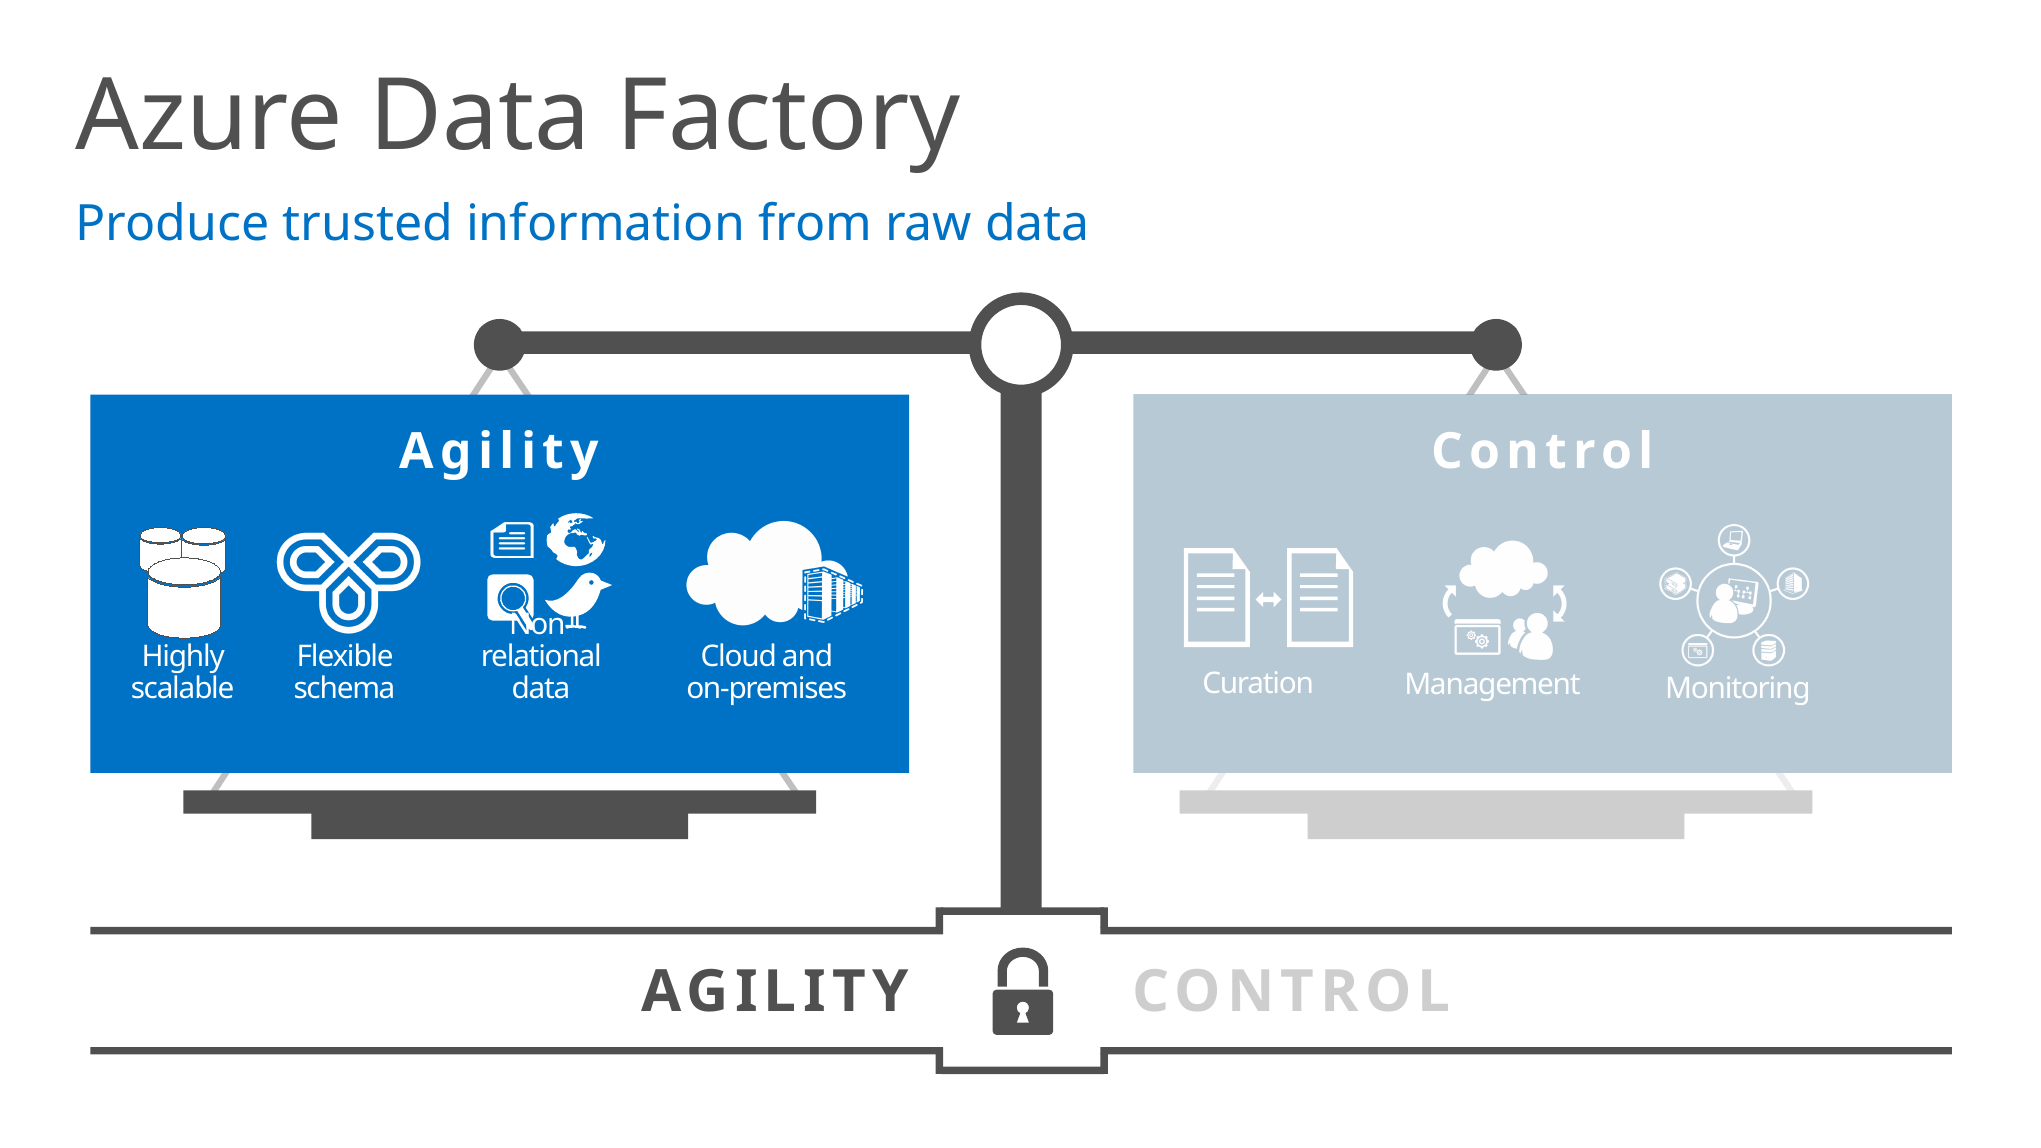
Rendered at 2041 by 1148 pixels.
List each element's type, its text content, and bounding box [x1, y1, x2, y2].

picture [1426, 522, 1584, 680]
text_box Agility [803, 394, 910, 774]
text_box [1515, 326, 1800, 803]
text_box [139, 527, 182, 571]
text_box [1202, 326, 1515, 803]
text_box Produce trusted information from raw data [0, 197, 1995, 275]
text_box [519, 326, 803, 803]
picture [251, 486, 445, 680]
text_box Agility [90, 394, 206, 774]
text_box [181, 527, 206, 560]
text_box [147, 557, 206, 639]
text_box [689, 790, 817, 815]
text_box [182, 790, 310, 815]
text_box [803, 331, 976, 355]
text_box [206, 326, 519, 803]
picture [1647, 508, 1821, 683]
text_box Cloud and on-premises [803, 641, 870, 706]
text_box [1130, 394, 1972, 861]
text_box [1065, 331, 1202, 355]
picture [475, 512, 549, 567]
text_box [1000, 387, 1043, 907]
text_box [90, 926, 944, 1055]
text_box Highly scalable [105, 641, 206, 706]
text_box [935, 907, 1109, 1075]
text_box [1183, 547, 1354, 648]
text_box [1100, 926, 1953, 1055]
text_box [310, 803, 689, 840]
text_box [480, 318, 519, 326]
text_box [975, 297, 1067, 392]
title Azure Data Factory [0, 48, 1995, 145]
picture [682, 480, 867, 666]
text_box [1477, 318, 1516, 326]
